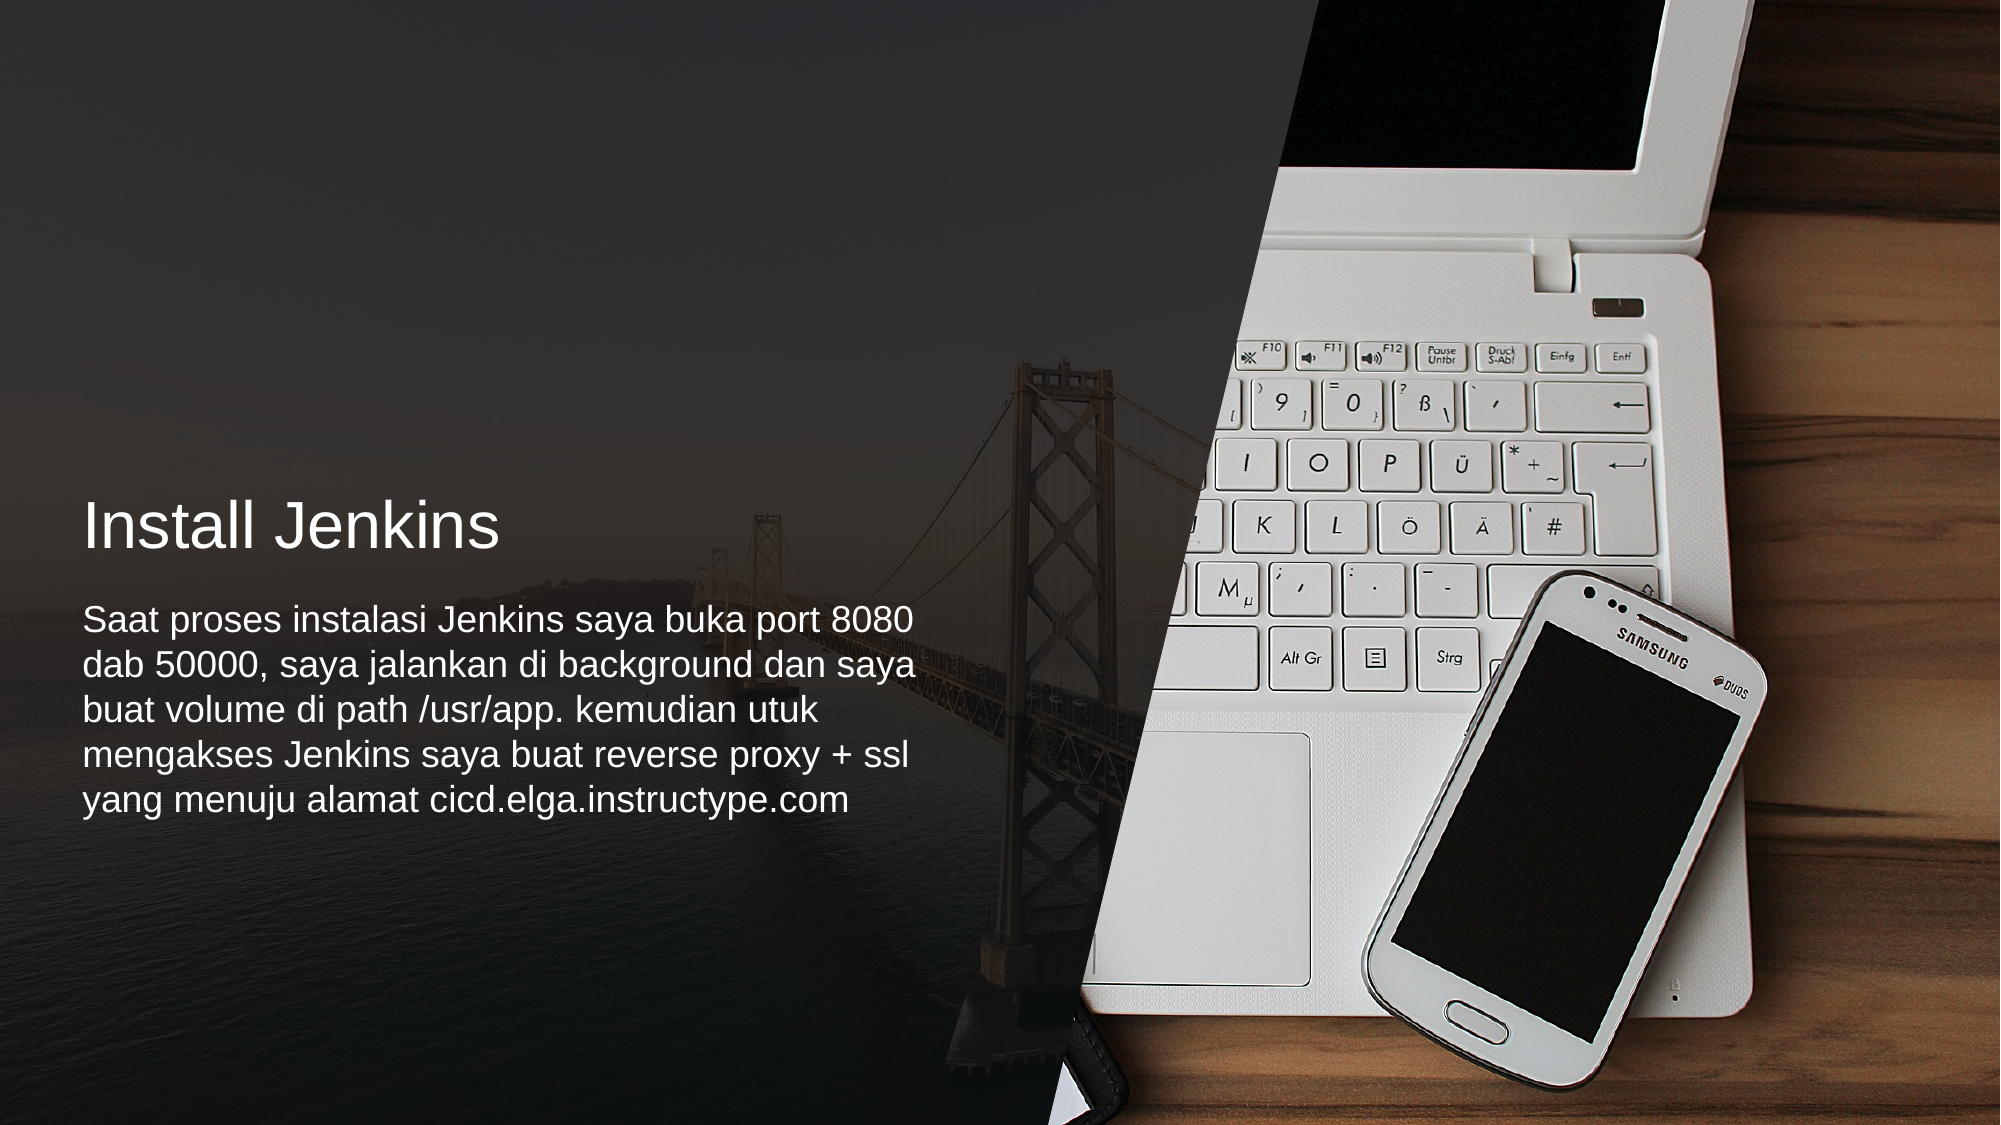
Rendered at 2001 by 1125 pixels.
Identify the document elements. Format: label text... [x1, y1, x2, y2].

text_box Install Jenkins [67, 473, 1048, 569]
picture [1048, 0, 2000, 1125]
text_box Saat proses instalasi Jenkins saya buka port 8080 dab 50000, saya jalankan di background dan saya buat volume di path /usr/app. kemudian utuk mengakses Jenkins saya buat reverse proxy + ssl yang menuju alamat cicd.elga.instructype.com [67, 587, 971, 828]
